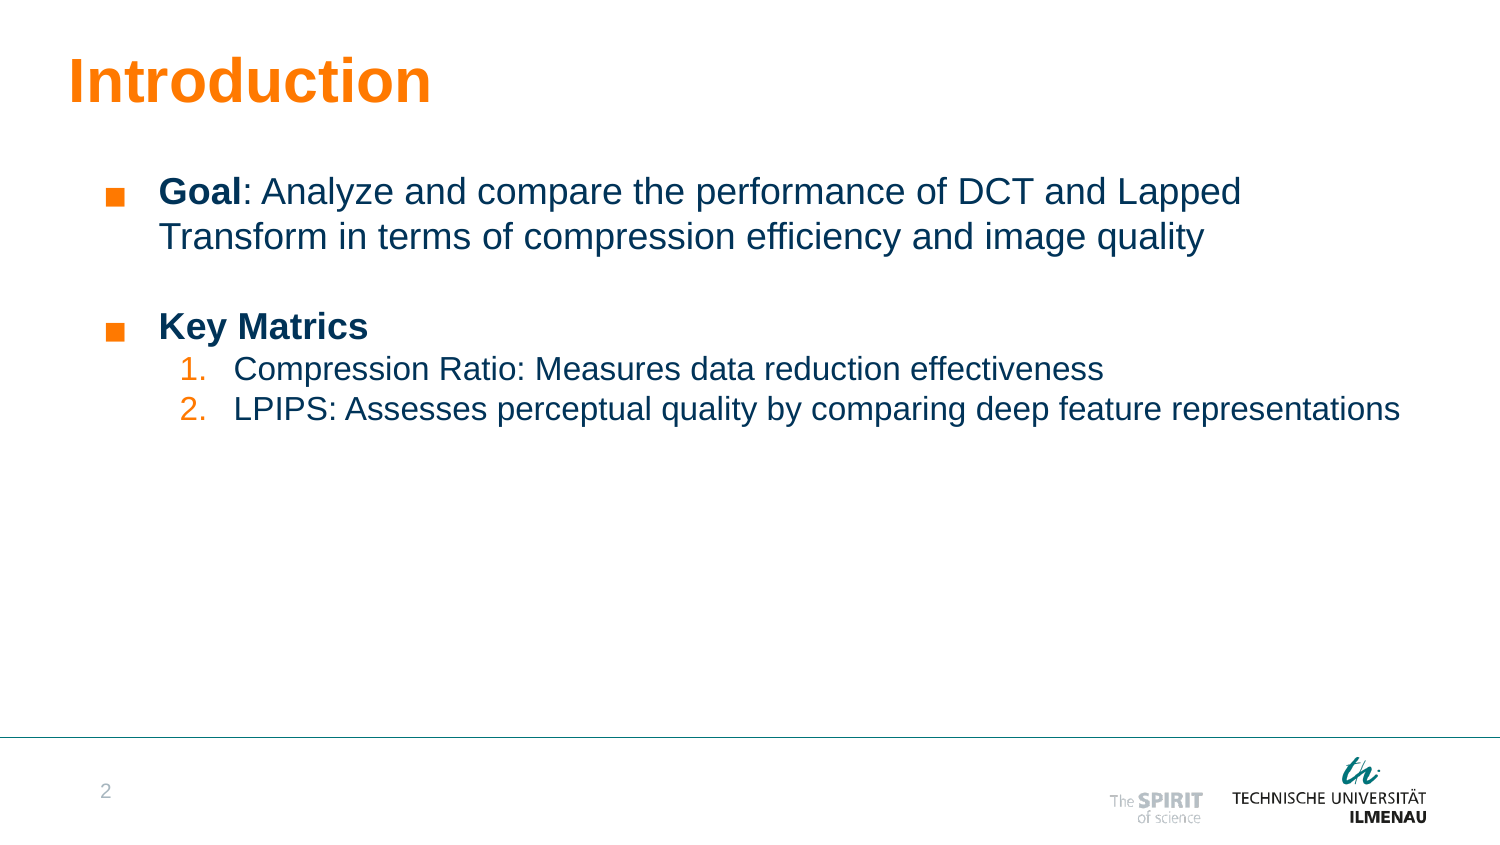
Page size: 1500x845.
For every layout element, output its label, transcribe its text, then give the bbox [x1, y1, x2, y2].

title Introduction [68, 40, 1432, 116]
slide_number 2 [41, 777, 112, 803]
picture [1101, 752, 1426, 829]
list Goal: Analyze and compare the performance of DCT and Lapped Transform in terms of compression efficiency and image quality Key Matrics Compression Ratio: Measures data reduction effectiveness LPIPS: Assesses perceptual quality by comparing deep feature representations [68, 159, 1431, 592]
